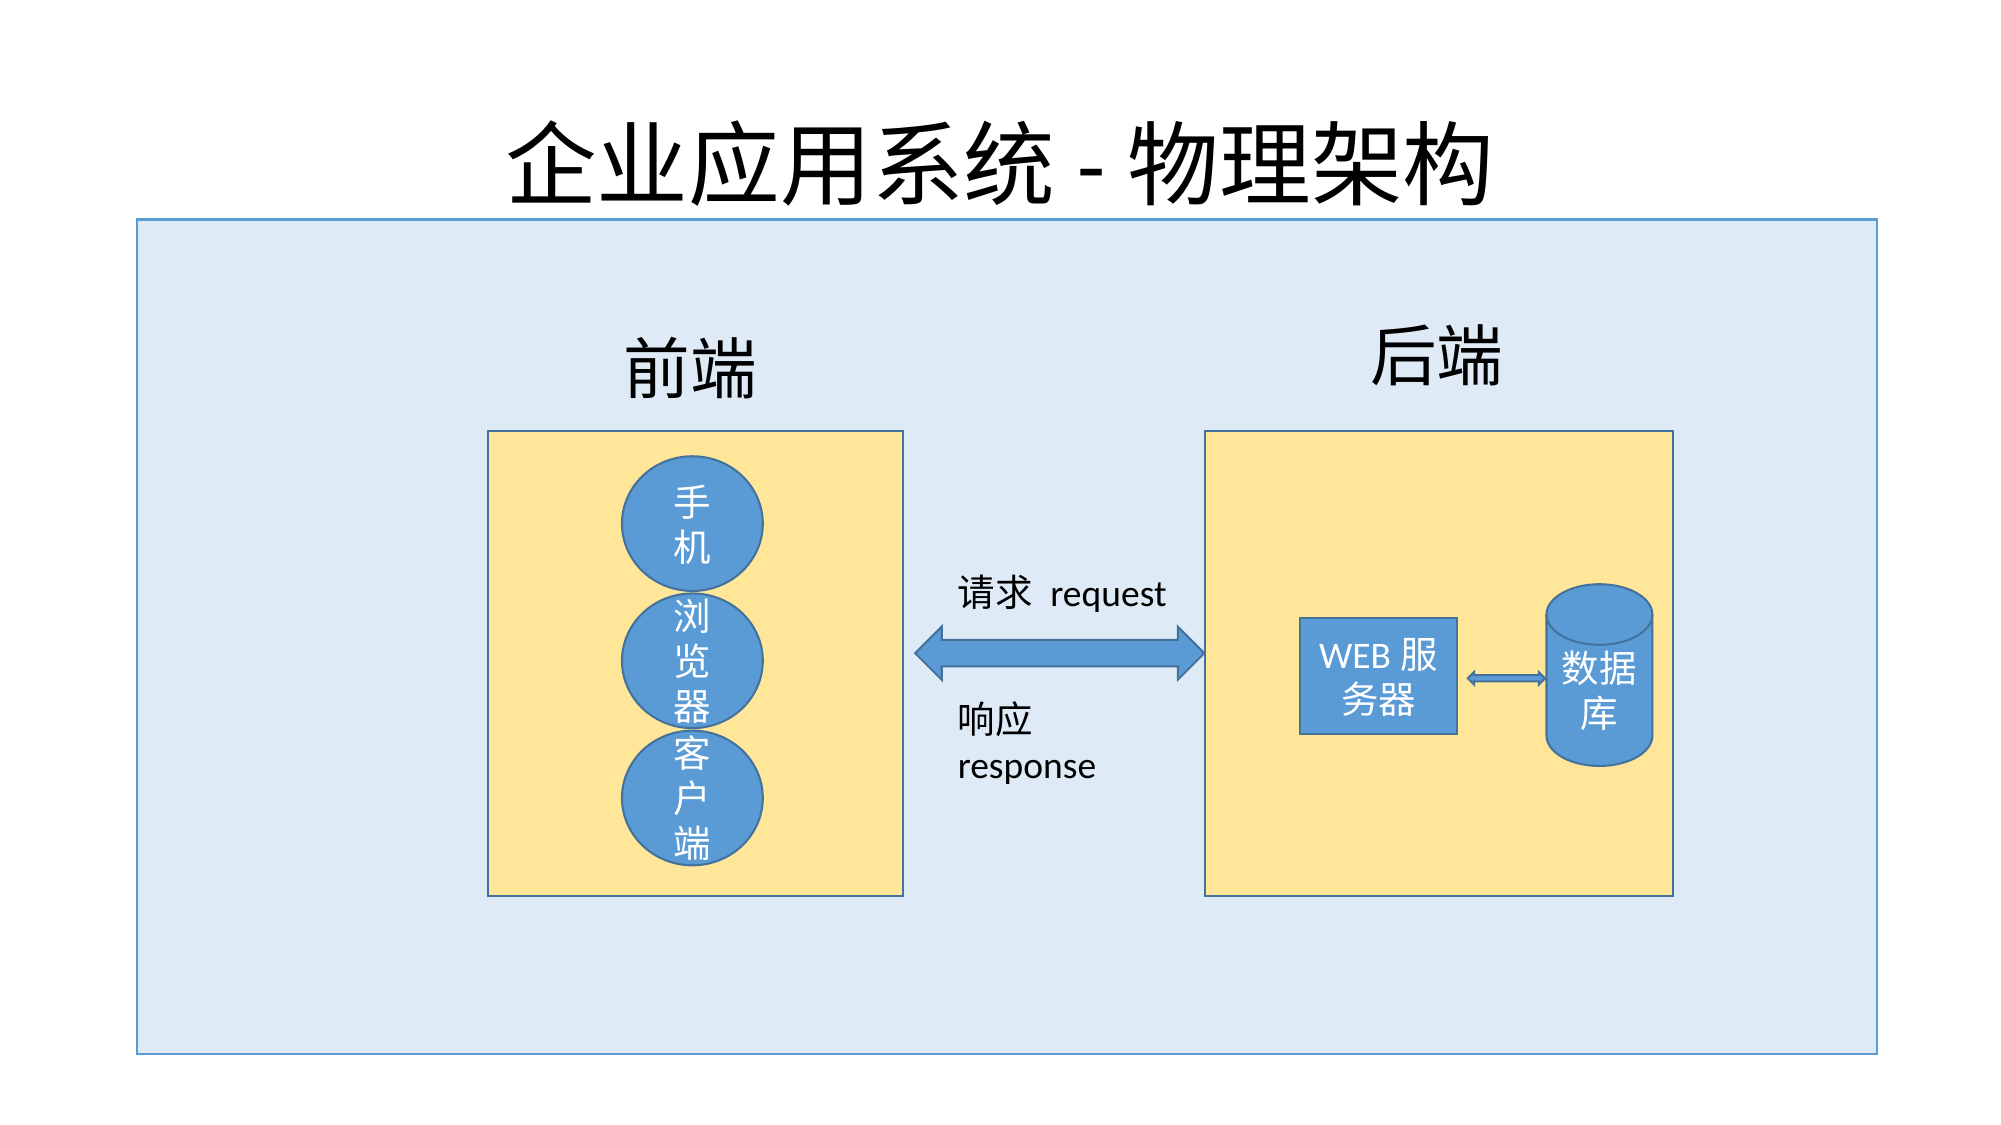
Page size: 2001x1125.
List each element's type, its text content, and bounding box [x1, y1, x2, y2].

text_box [1204, 430, 1674, 897]
text_box 后端 [1355, 306, 1523, 402]
text_box 浏览器 [620, 592, 764, 729]
text_box 手机 [620, 455, 764, 592]
text_box 客户端 [620, 729, 764, 867]
text_box 数据库 [1545, 583, 1654, 767]
text_box 前端 [608, 319, 776, 415]
text_box [1466, 669, 1547, 688]
text_box [913, 624, 1206, 683]
text_box 响应 response [943, 688, 1200, 745]
text_box WEB服务器 [1299, 617, 1458, 735]
text_box [136, 218, 1878, 1055]
title 企业应用系统-物理架构 [137, 59, 1863, 278]
text_box [487, 430, 904, 897]
text_box 请求 request [943, 561, 1200, 618]
